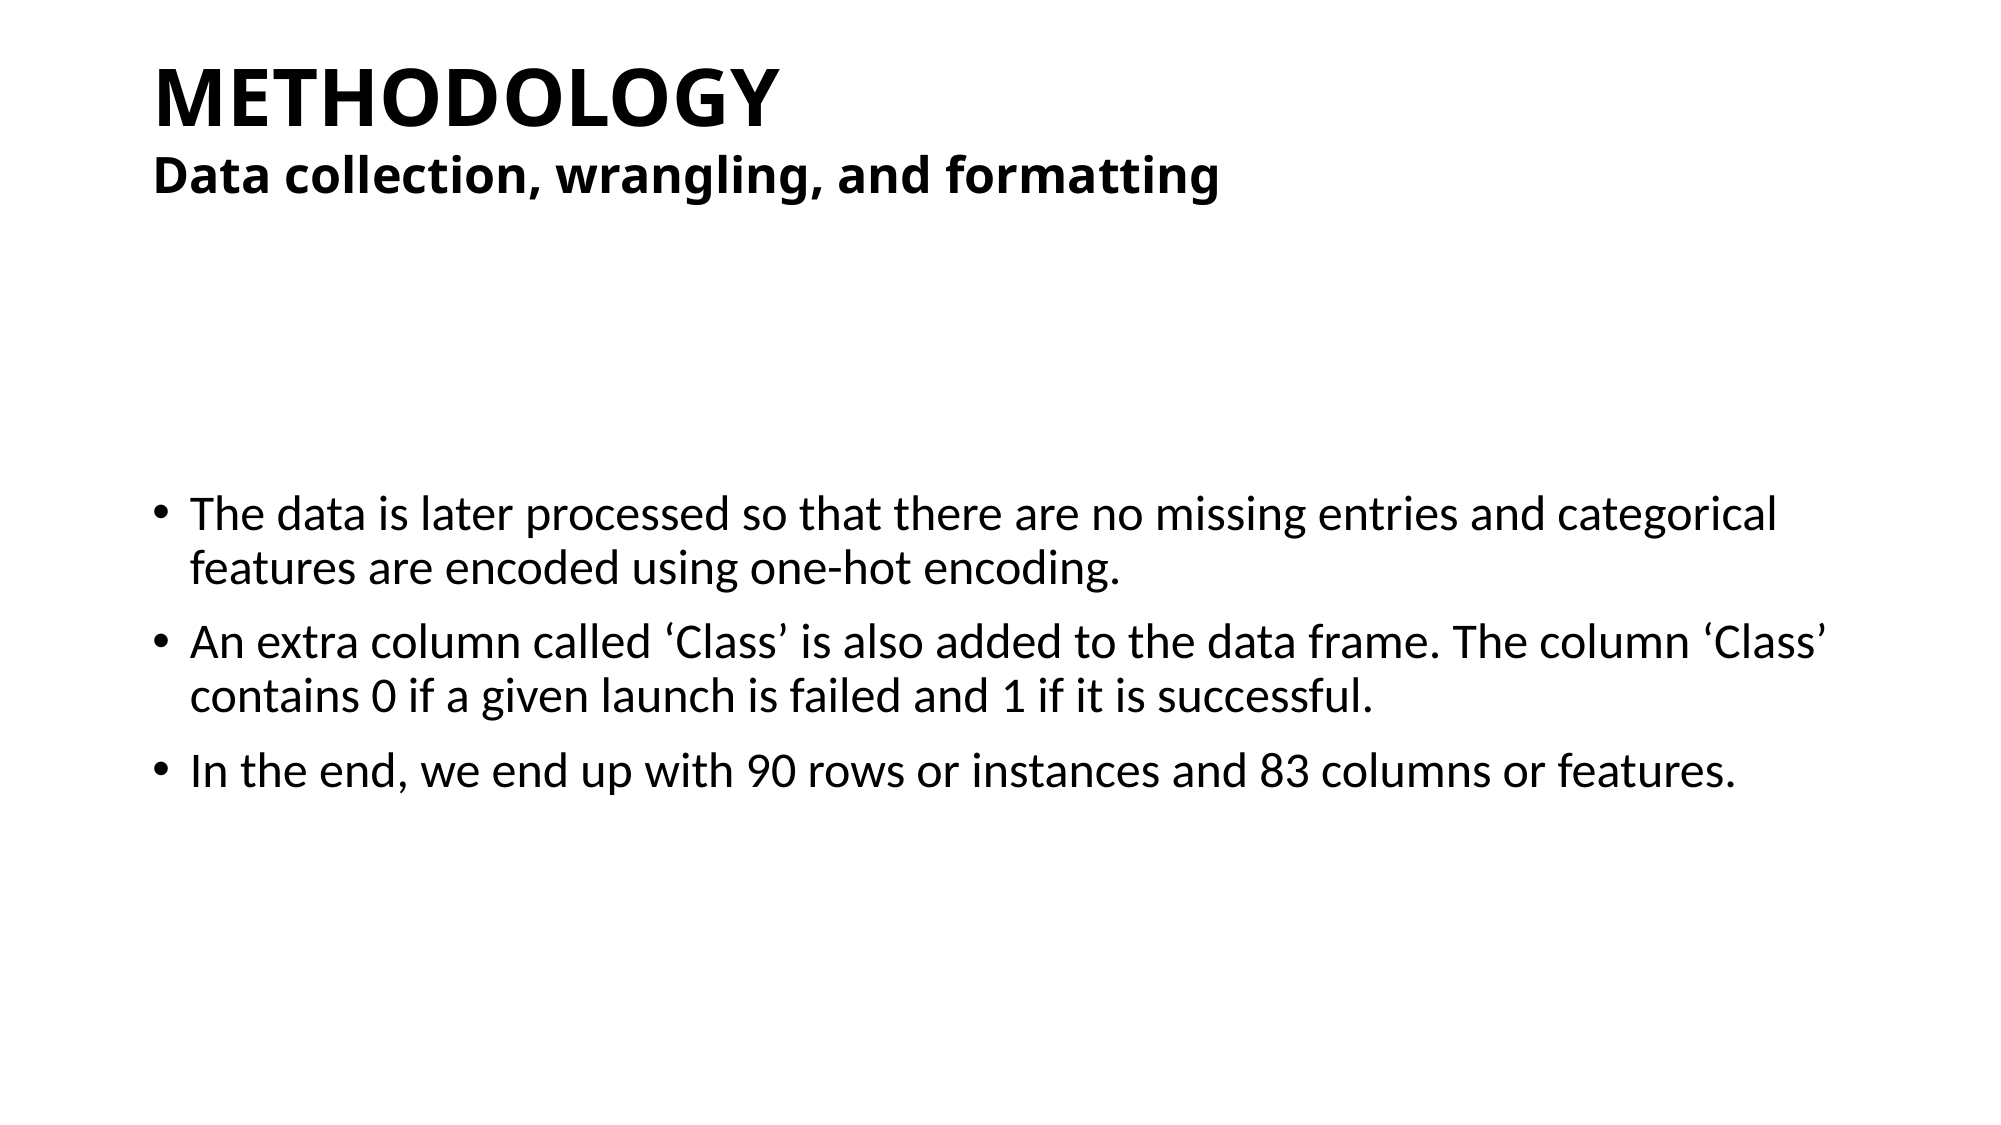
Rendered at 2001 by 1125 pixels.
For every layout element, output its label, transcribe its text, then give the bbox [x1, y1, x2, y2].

text_box METHODOLOGY Data collection, wrangling, and formatting [137, 49, 2000, 213]
title Outline [109, 21, 1705, 268]
list The data is later processed so that there are no missing entries and categorical features are encoded using one-hot encoding. An extra column called ‘Class’ is also added to the data frame. The column ‘Class’ contains 0 if a given launch is failed and 1 if it is successful. In the end, we end up with 90 rows or instances and 83 columns or features. [137, 479, 1863, 1125]
